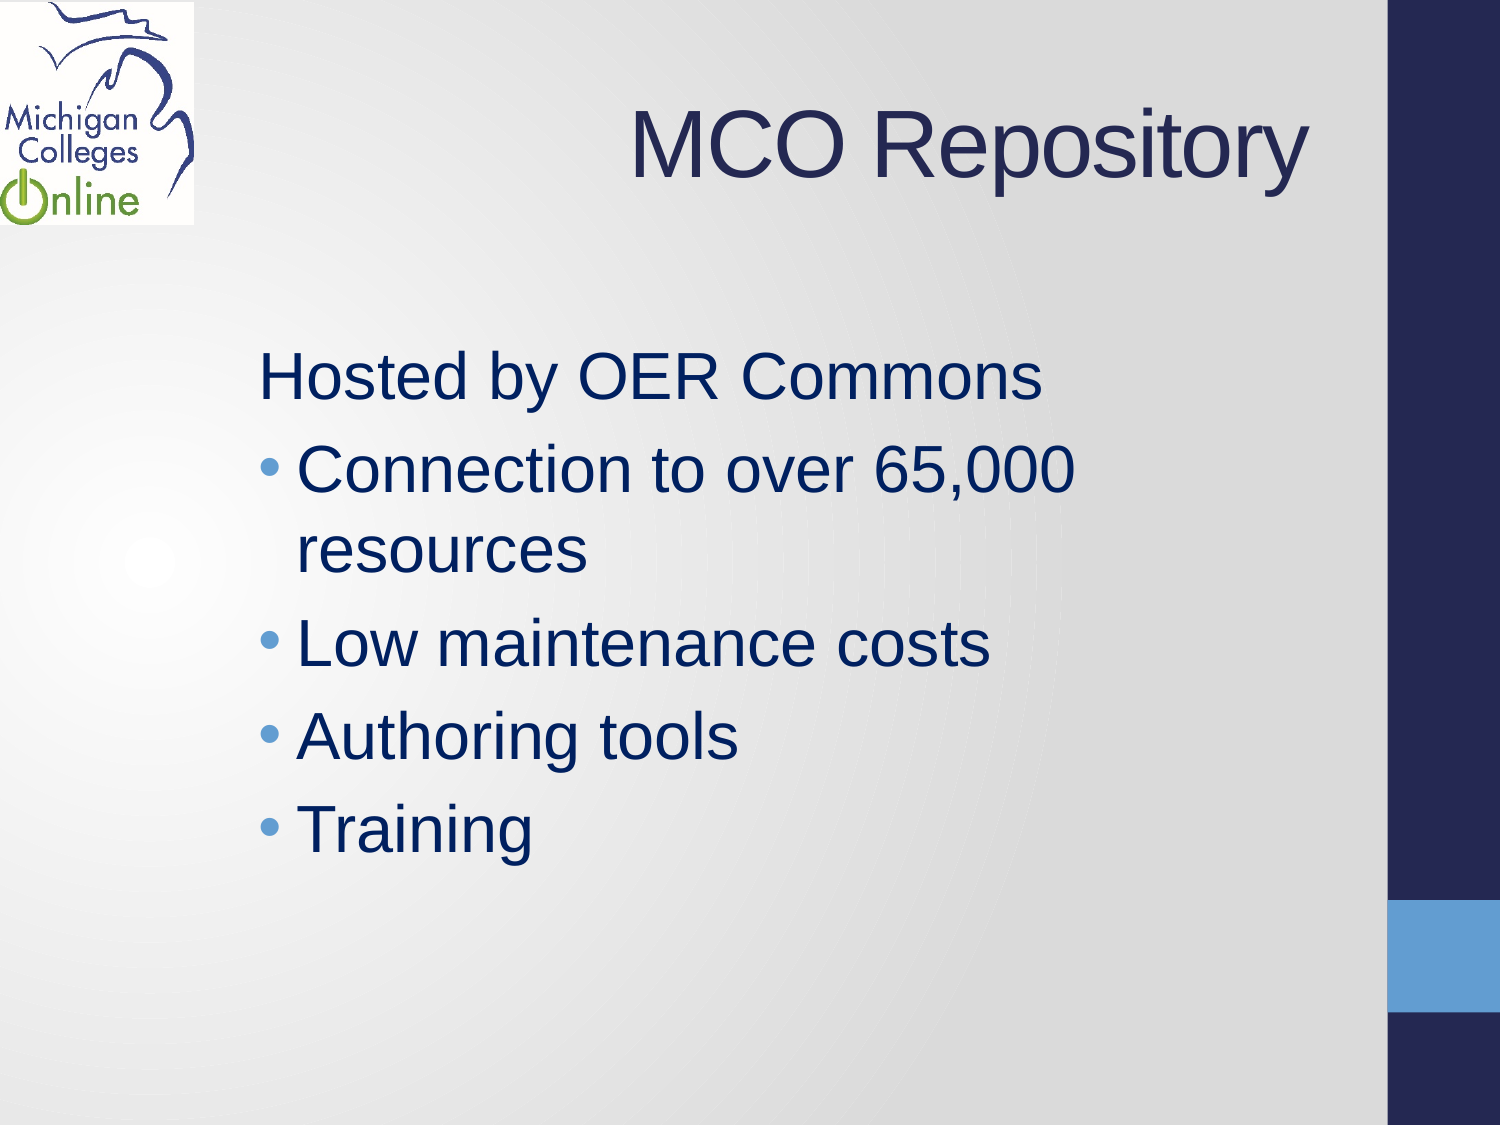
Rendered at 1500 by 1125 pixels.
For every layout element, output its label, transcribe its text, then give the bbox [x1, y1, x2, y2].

list Hosted by OER Commons Connection to over 65,000 resources Low maintenance costs Authoring tools Training [225, 324, 1363, 1050]
title MCO Repository [312, 45, 1325, 233]
picture [0, 1, 194, 226]
